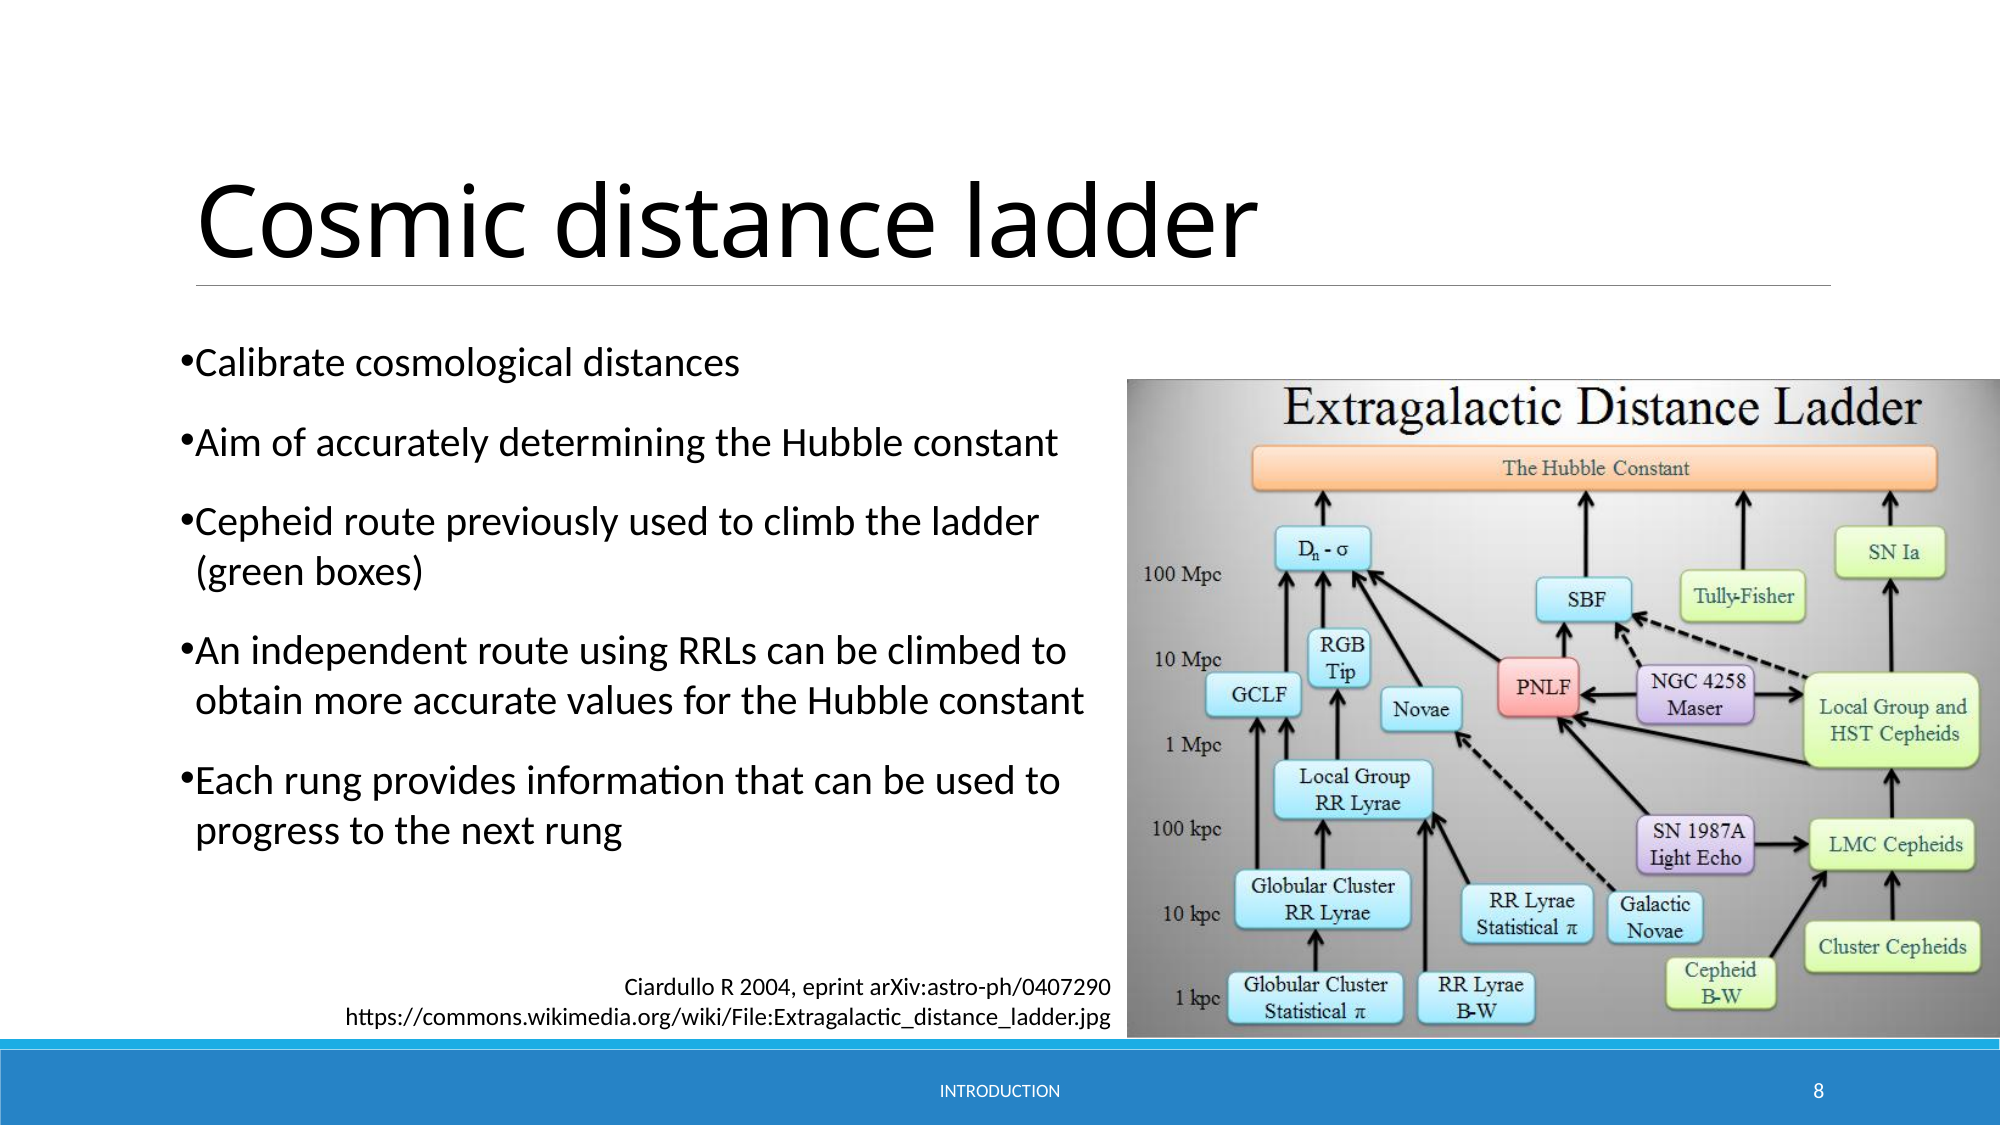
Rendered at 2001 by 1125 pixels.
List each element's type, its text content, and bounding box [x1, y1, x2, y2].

title Cosmic distance ladder [180, 47, 1830, 285]
footer INTRODUCTION [604, 1059, 1396, 1120]
slide_number 8 [1624, 1059, 1840, 1120]
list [1126, 378, 2000, 1040]
text_box [179, 302, 1830, 963]
text_box Ciardullo R 2004, eprint arXiv:astro-ph/0407290 https://commons.wikimedia.org/wiki/File:Extragalactic_distance_ladder.jpg [90, 963, 1123, 1038]
text_box Calibrate cosmological distances Aim of accurately determining the Hubble constant Cepheid route previously used to climb the ladder (green boxes) An independent route using RRLs can be climbed to obtain more accurate values for the Hubble constant Each rung provides information that can be used to progress to the next rung [180, 327, 1128, 963]
